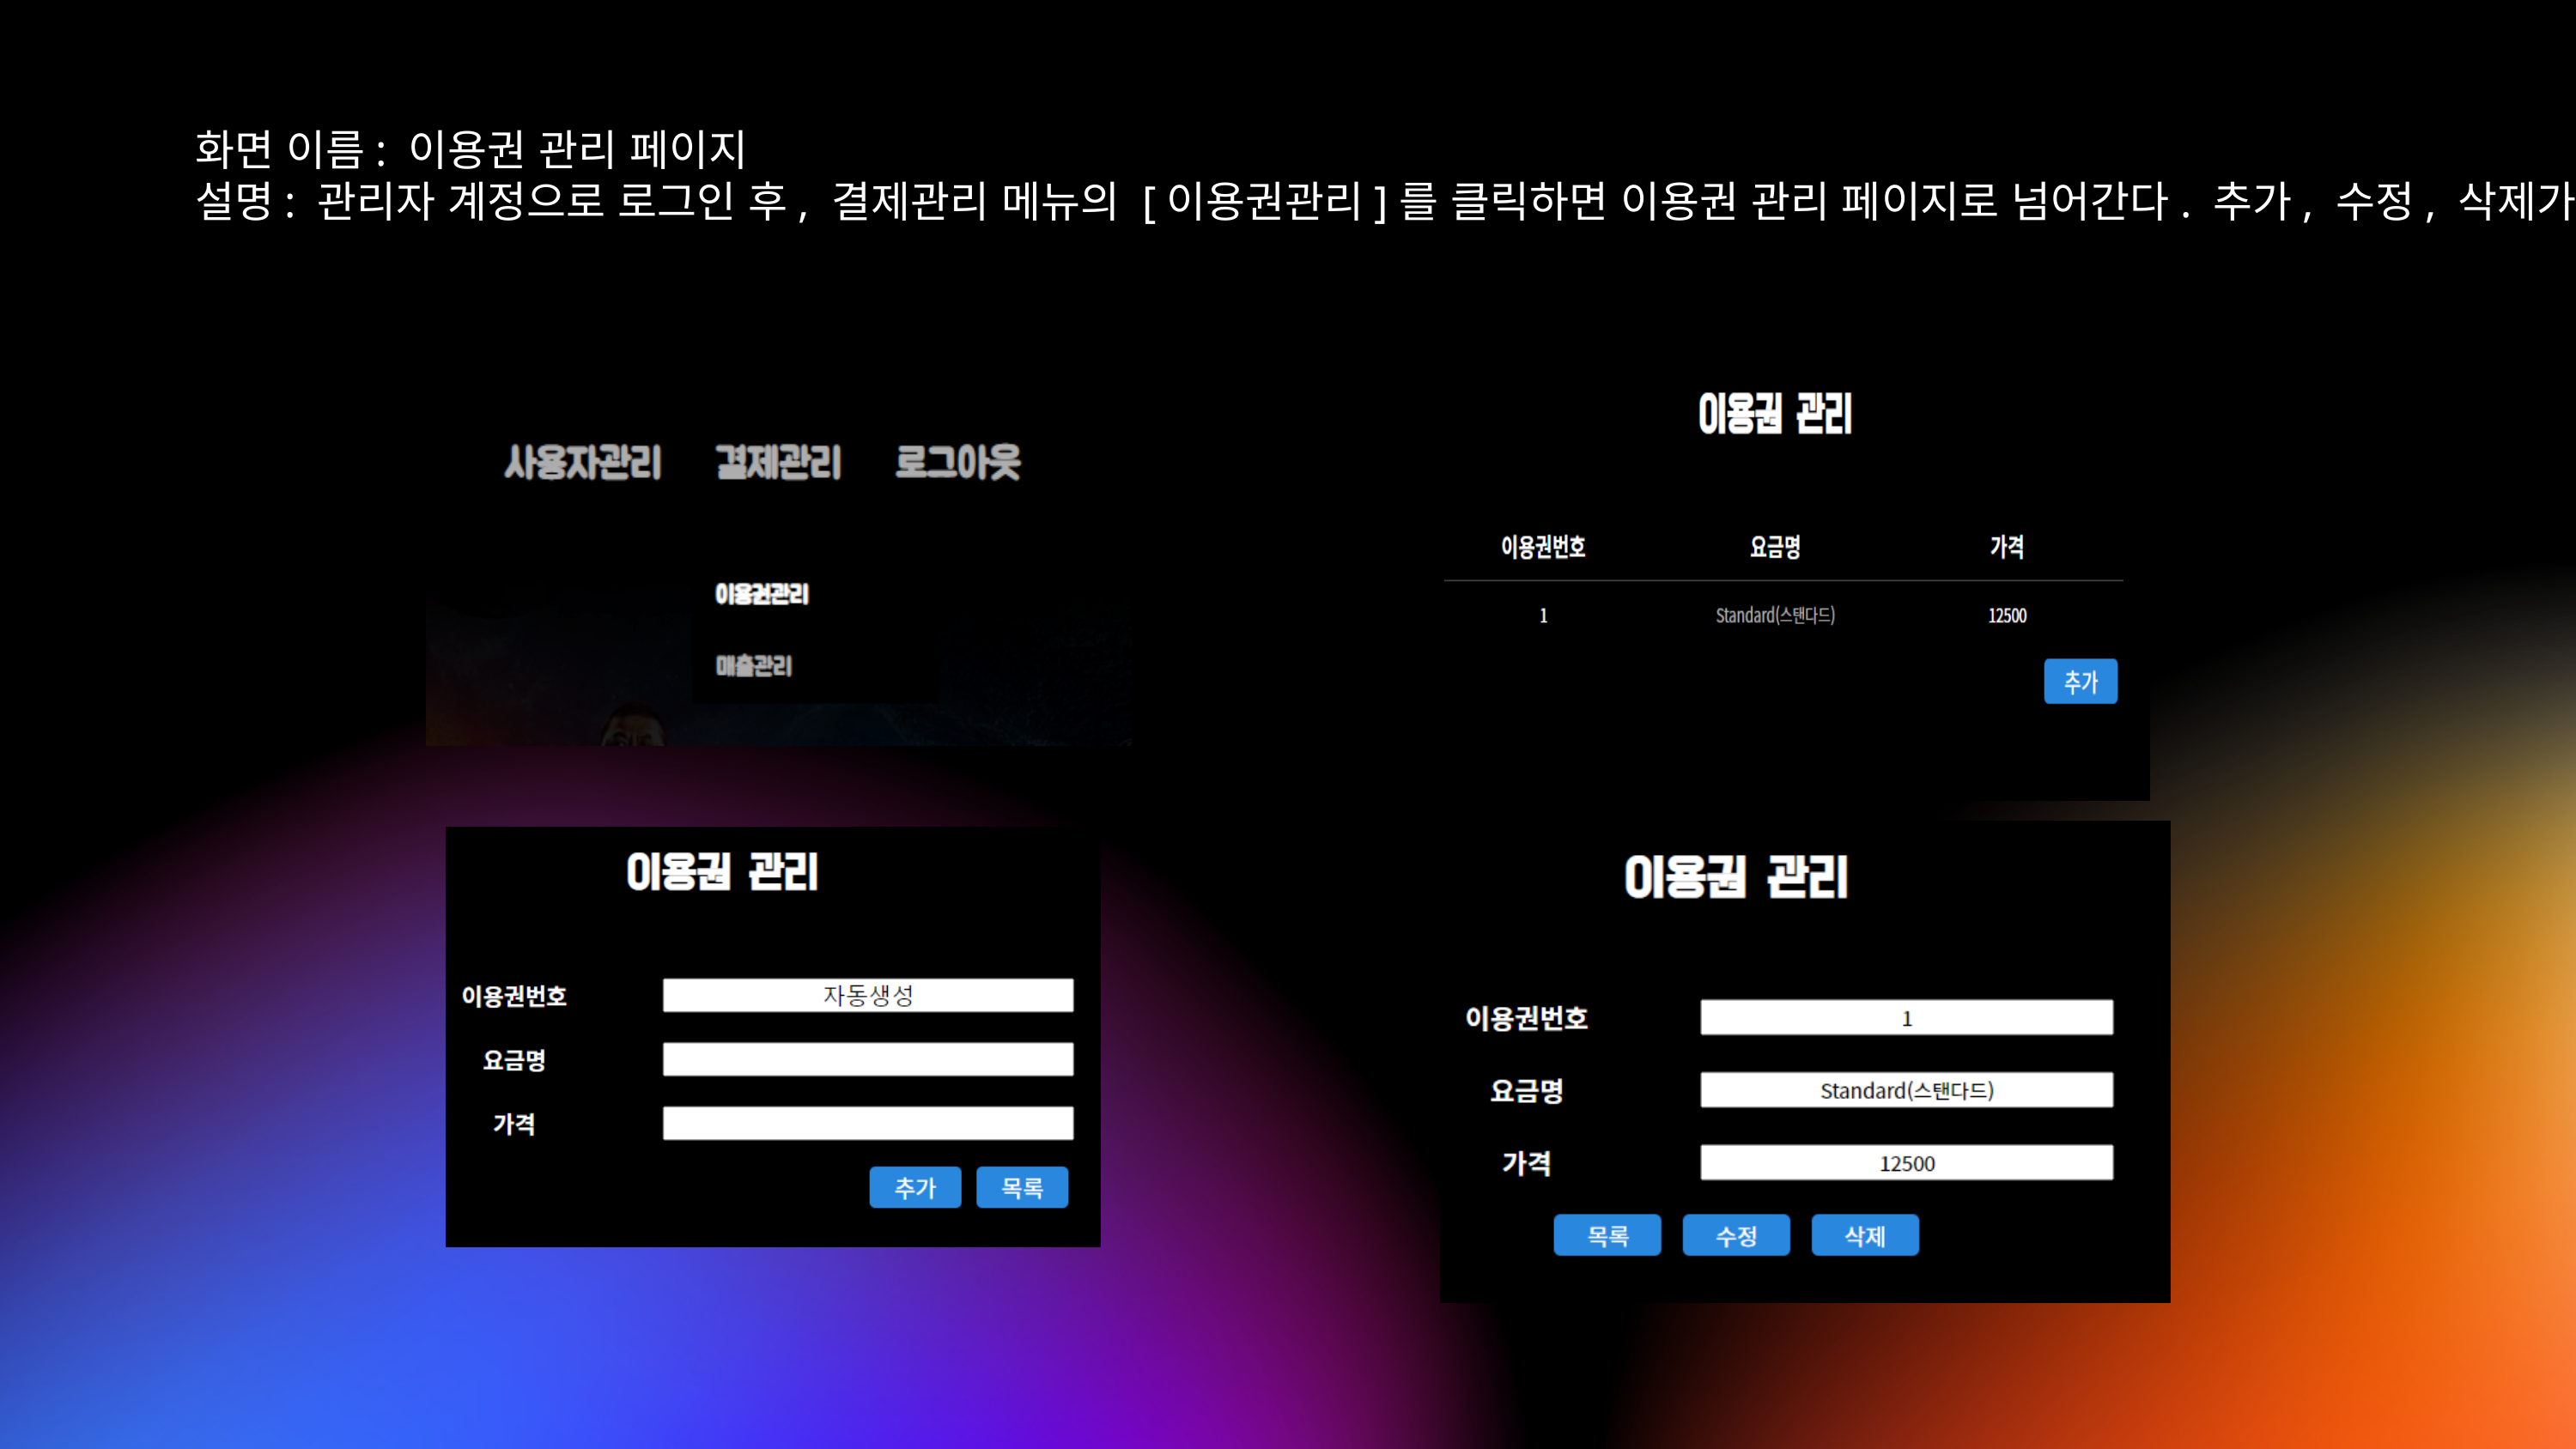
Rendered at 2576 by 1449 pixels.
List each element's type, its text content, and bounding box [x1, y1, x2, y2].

picture [0, 334, 2576, 1449]
text_box 화면 이름: 이용권 관리 페이지 설명: 관리자 계정으로 로그인 후, 결제관리 메뉴의 [이용권관리]를 클릭하면 이용권 관리 페이지로 넘어간다. 추가, 수정, 삭제가 가능하다 [182, 116, 1437, 335]
